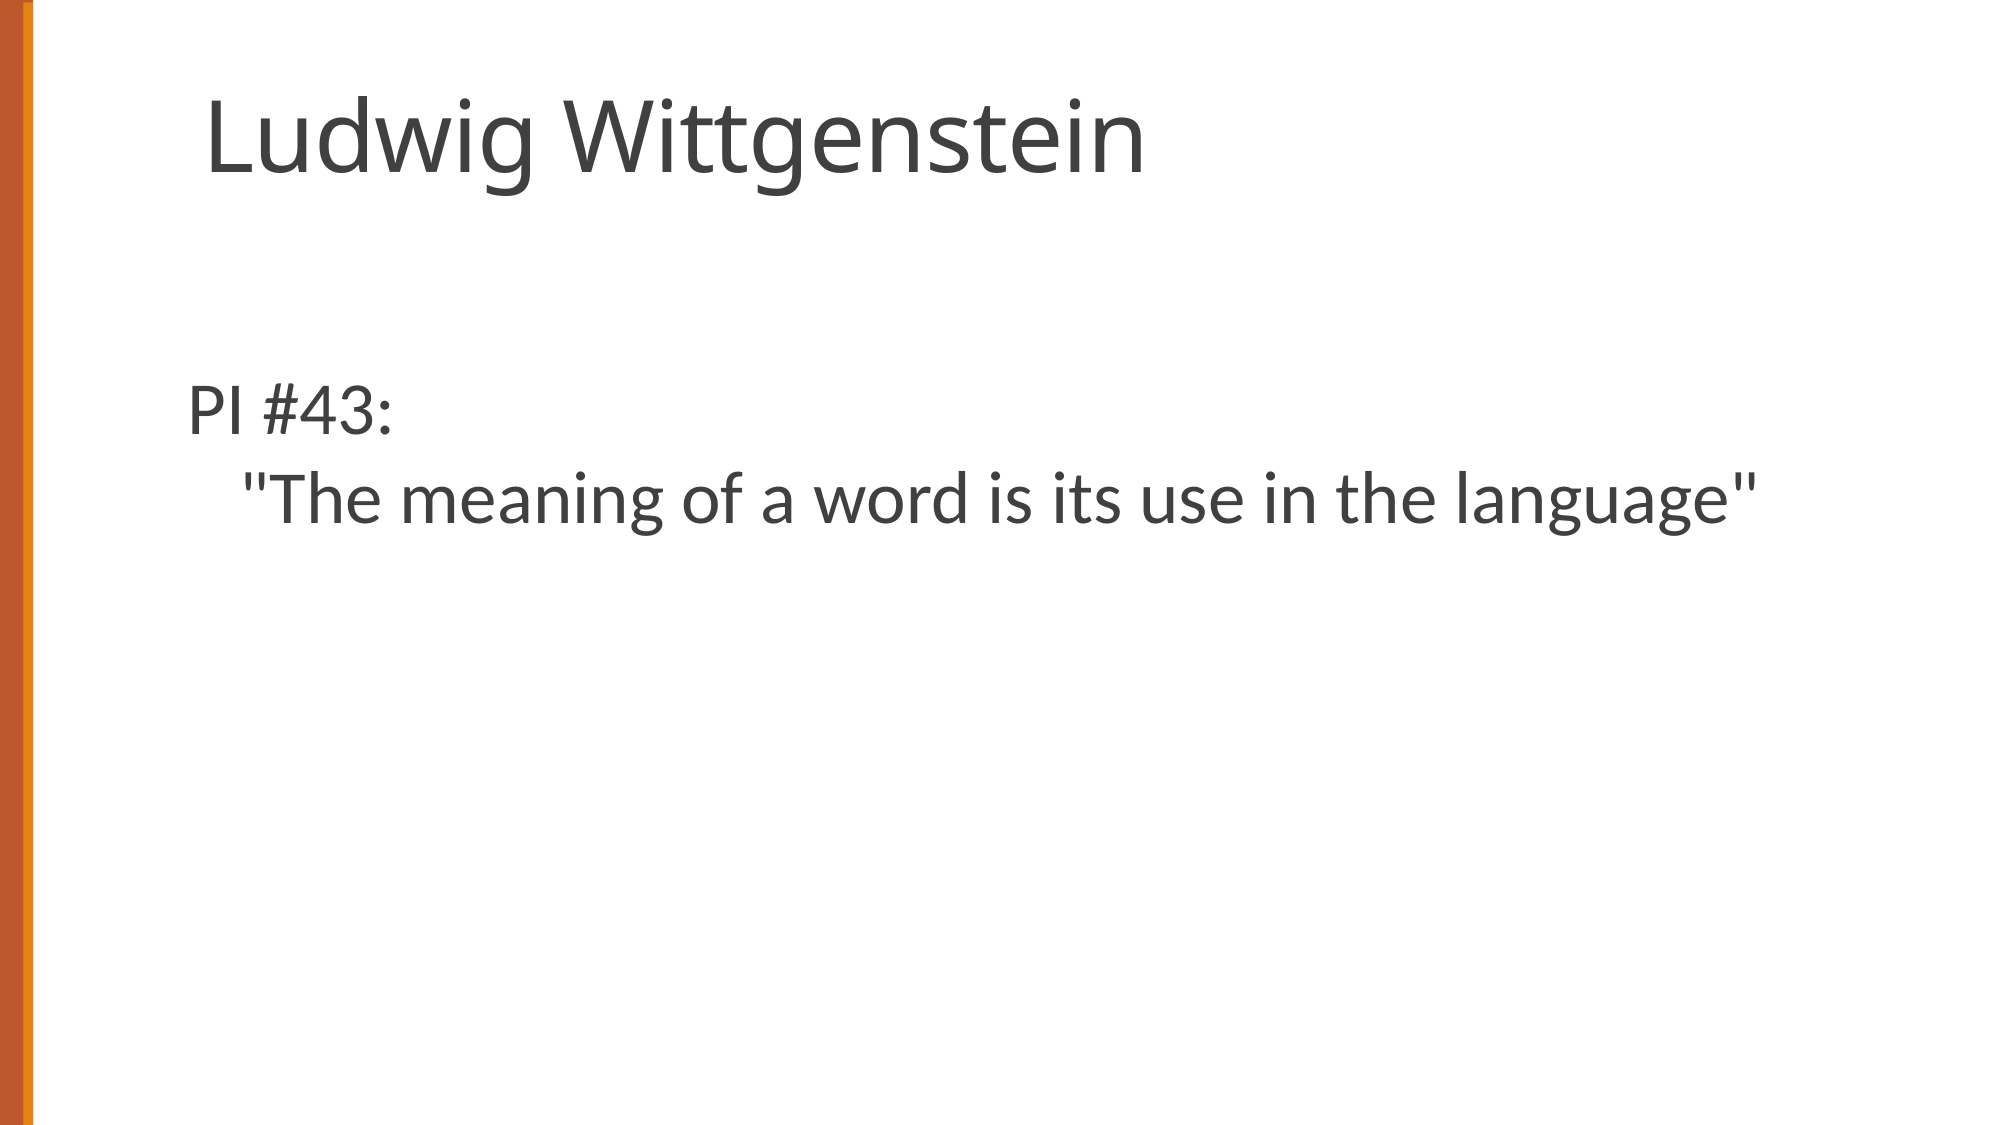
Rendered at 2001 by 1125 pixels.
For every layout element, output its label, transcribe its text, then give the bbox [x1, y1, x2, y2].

title Ludwig Wittgenstein [187, 47, 1623, 200]
list PI #43: "The meaning of a word is its use in the language" [187, 362, 1888, 988]
